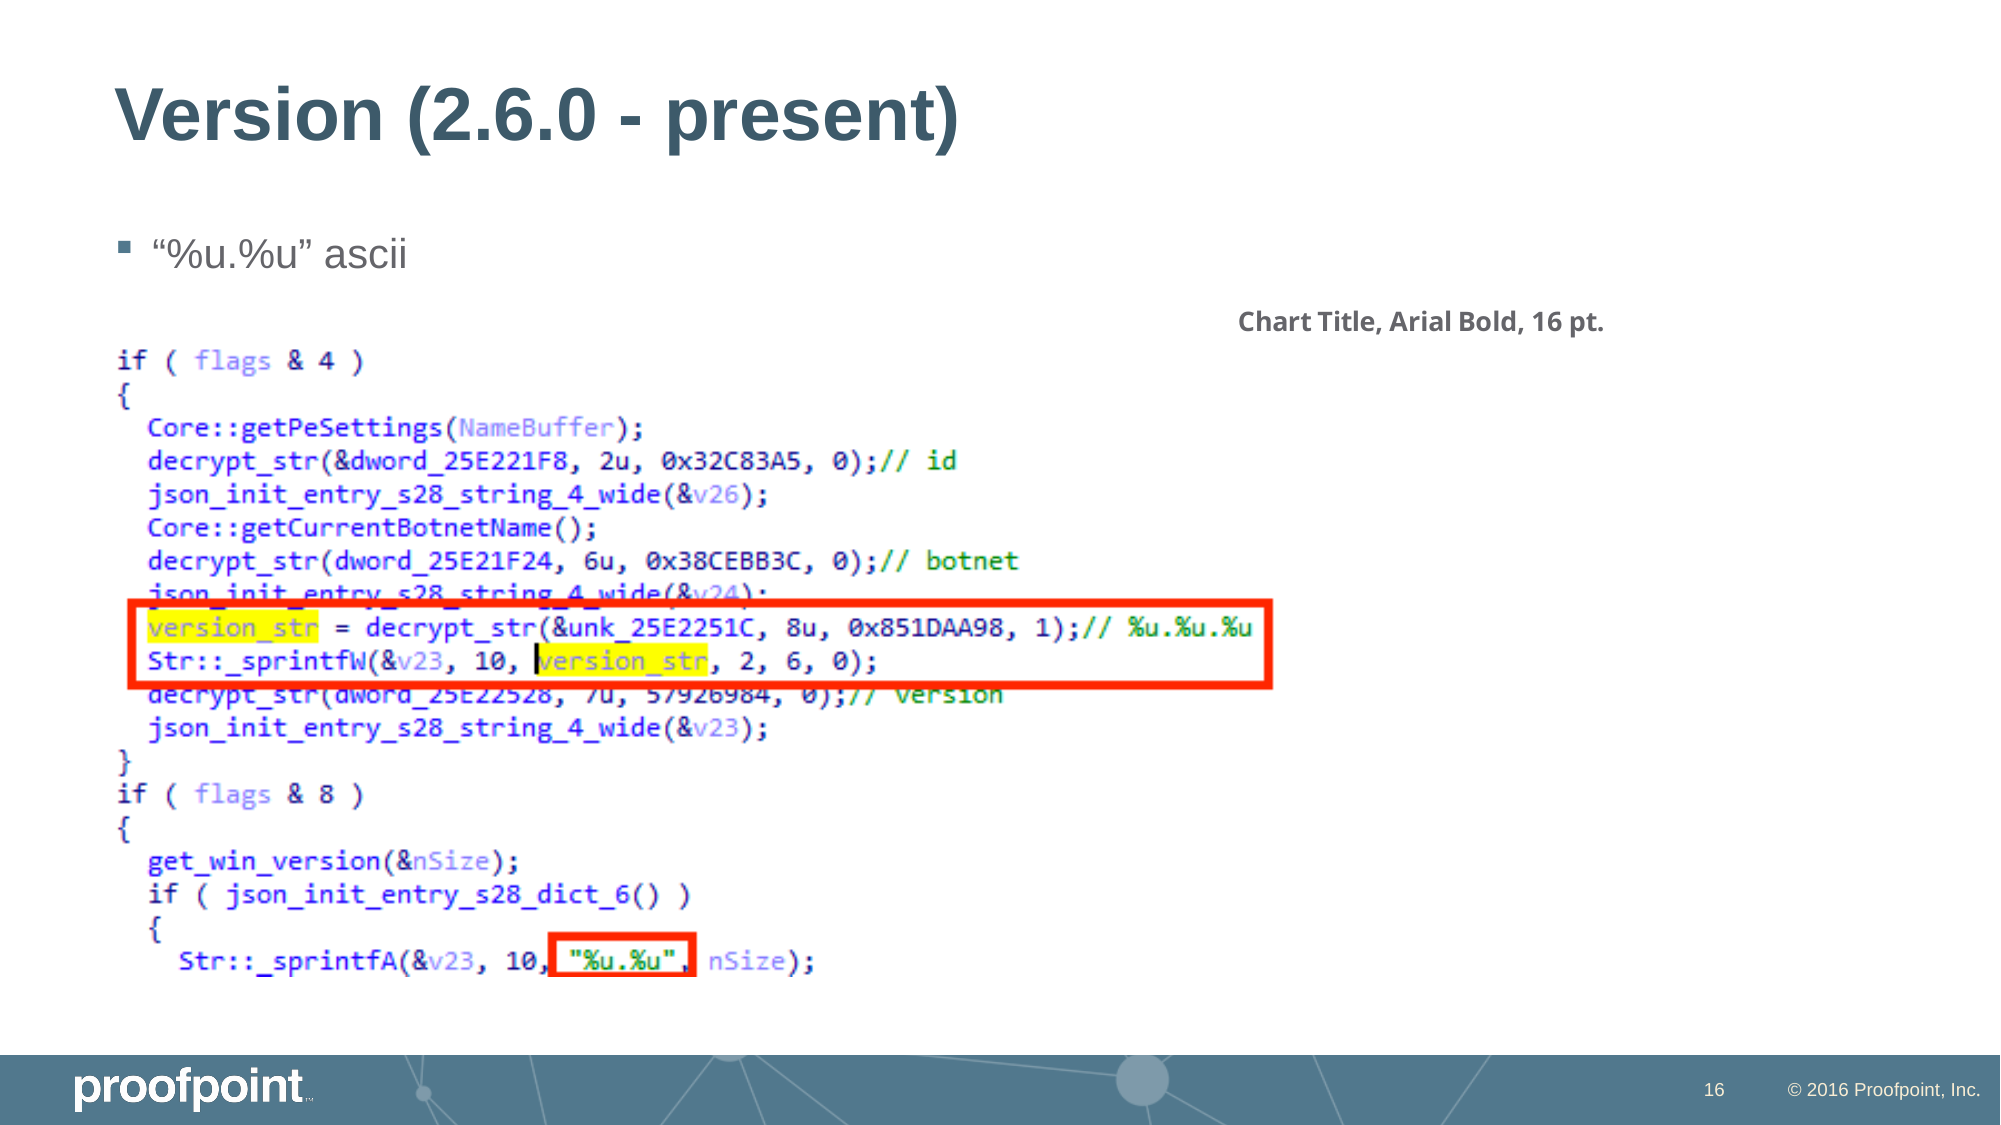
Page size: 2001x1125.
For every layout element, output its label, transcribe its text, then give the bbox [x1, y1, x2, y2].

chart [1074, 274, 1768, 911]
picture [75, 1067, 313, 1112]
picture [99, 348, 1278, 978]
title Version (2.6.0 - present) [99, 45, 1900, 188]
list “%u.%u” ascii [99, 224, 975, 348]
